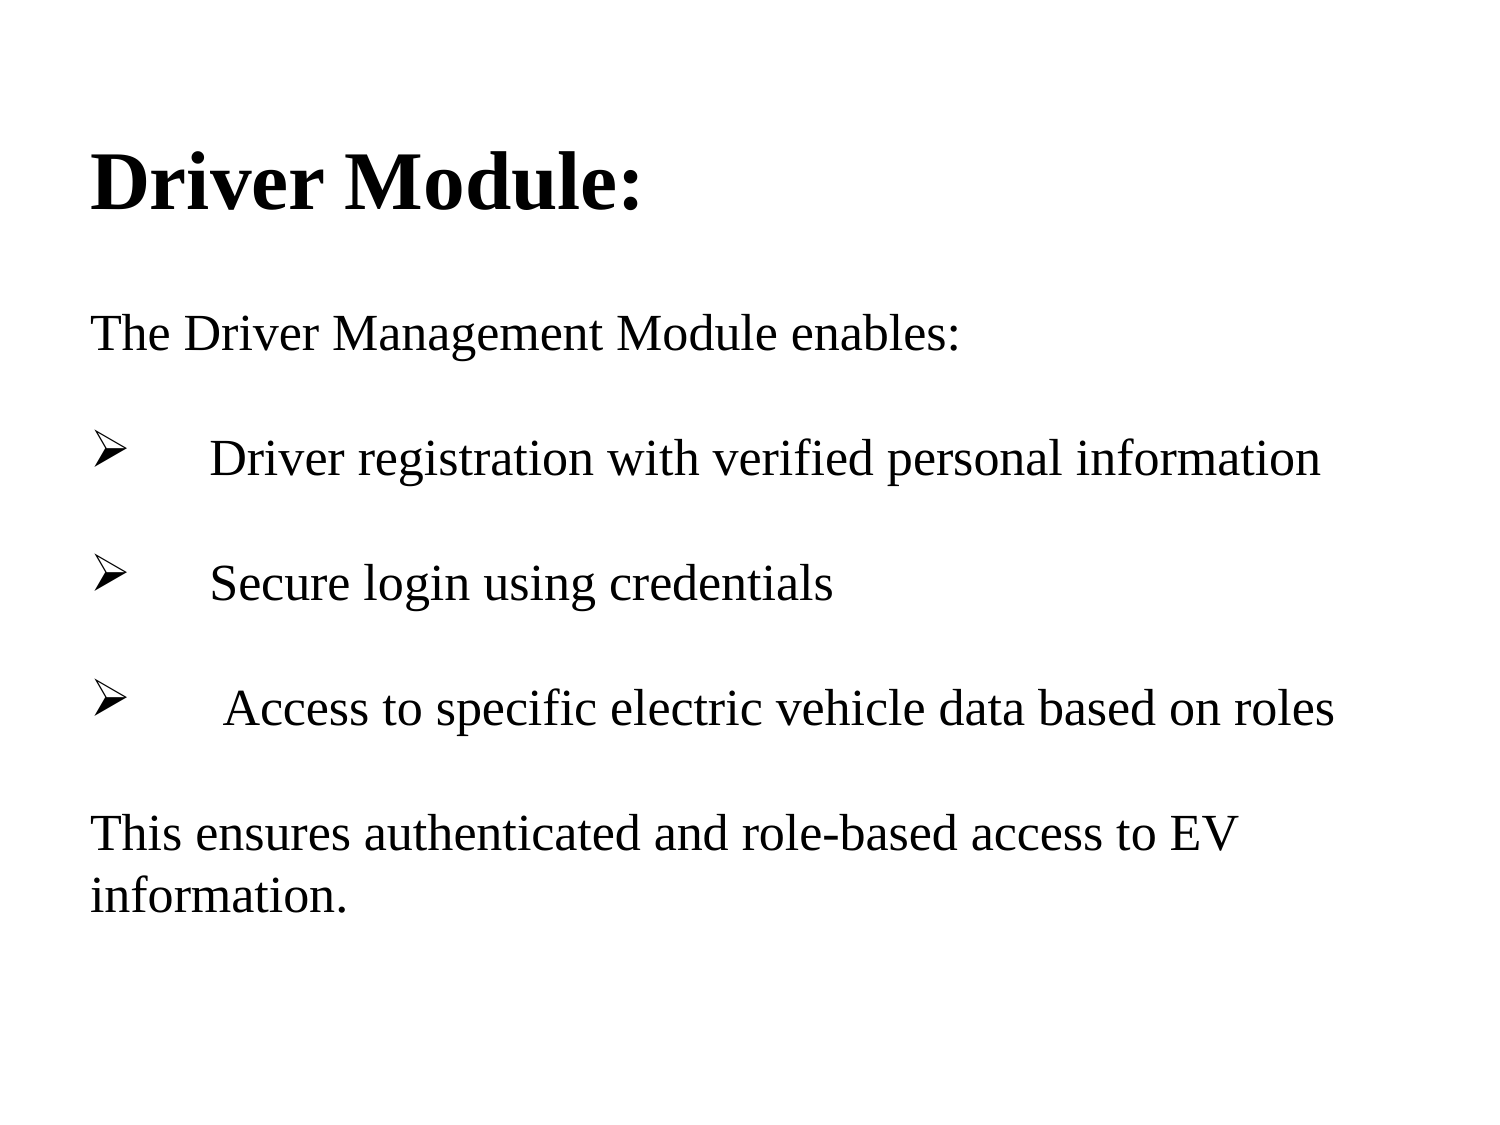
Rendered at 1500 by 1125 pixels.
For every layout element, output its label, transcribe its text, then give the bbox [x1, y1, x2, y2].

title Driver Module: [75, 62, 1500, 213]
list The Driver Management Module enables: Driver registration with verified personal information Secure login using credentials Access to specific electric vehicle data based on roles This ensures authenticated and role-based access to EV information. [75, 290, 1388, 976]
